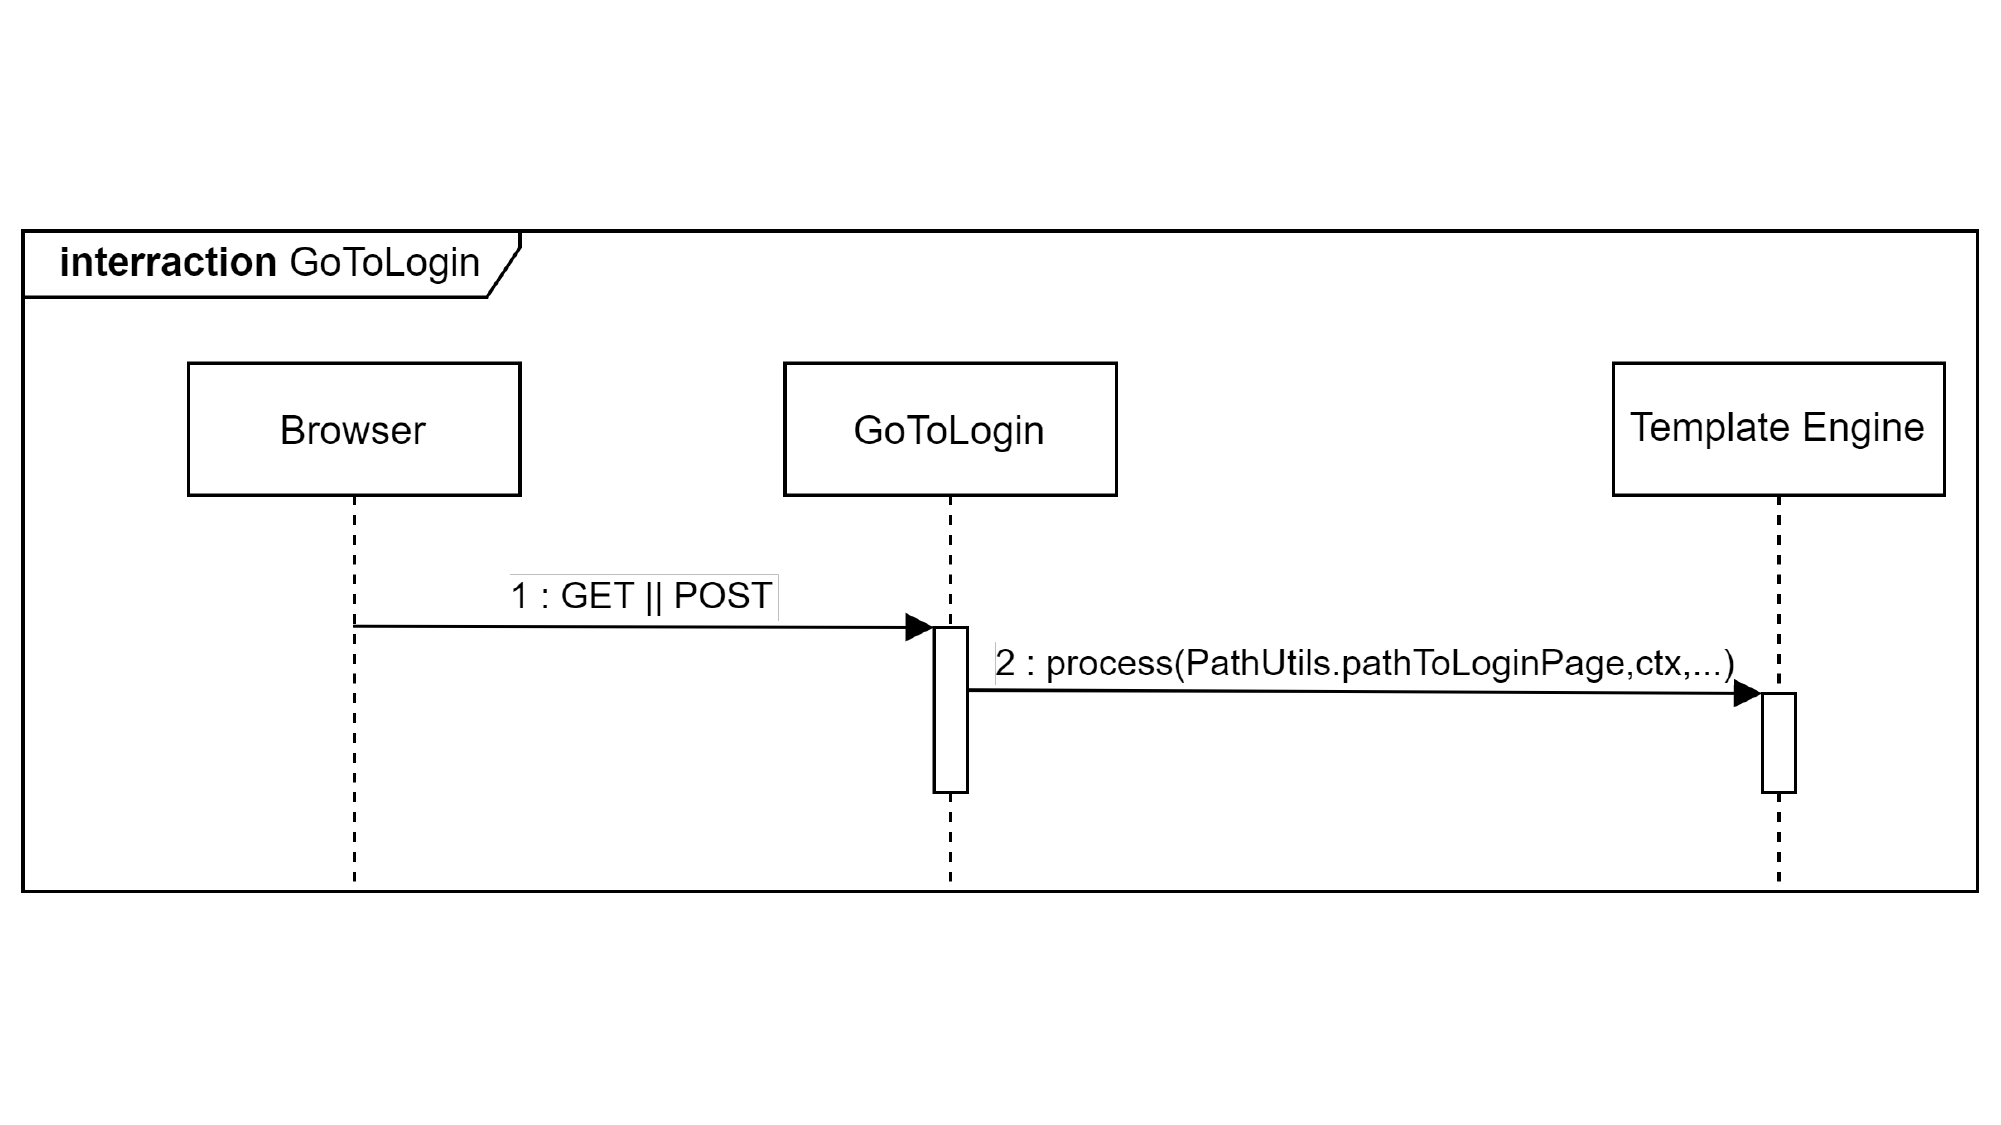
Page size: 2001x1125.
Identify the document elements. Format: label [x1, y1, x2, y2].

picture [21, 229, 1979, 896]
